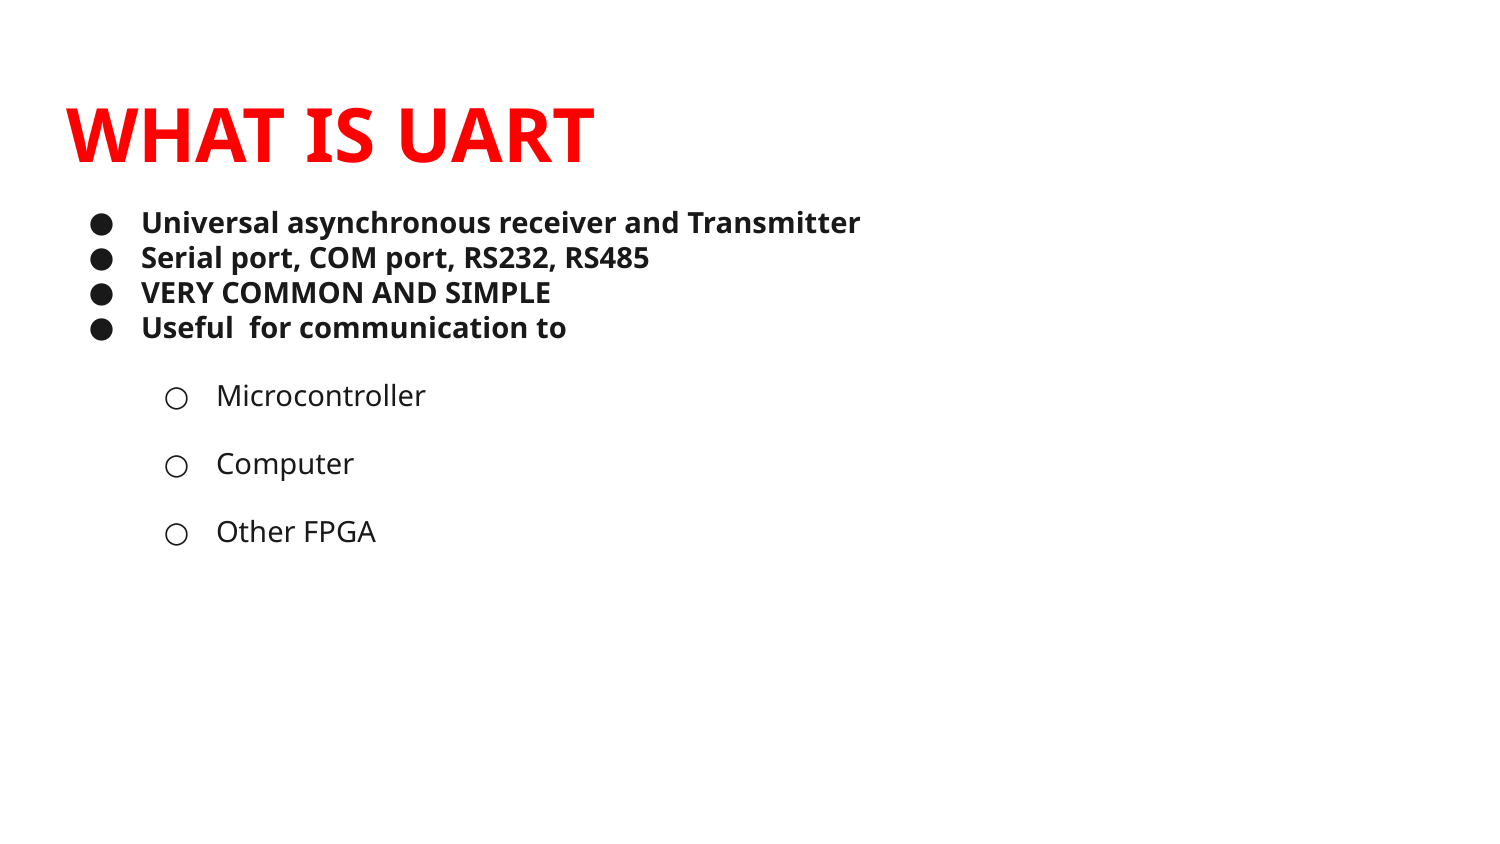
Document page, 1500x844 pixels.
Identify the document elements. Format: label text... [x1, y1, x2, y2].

title WHAT IS UART [51, 72, 1449, 167]
list Universal asynchronous receiver and Transmitter Serial port, COM port, RS232, RS485 VERY COMMON AND SIMPLE Useful for communication to Microcontroller Computer Other FPGA [51, 189, 1449, 750]
